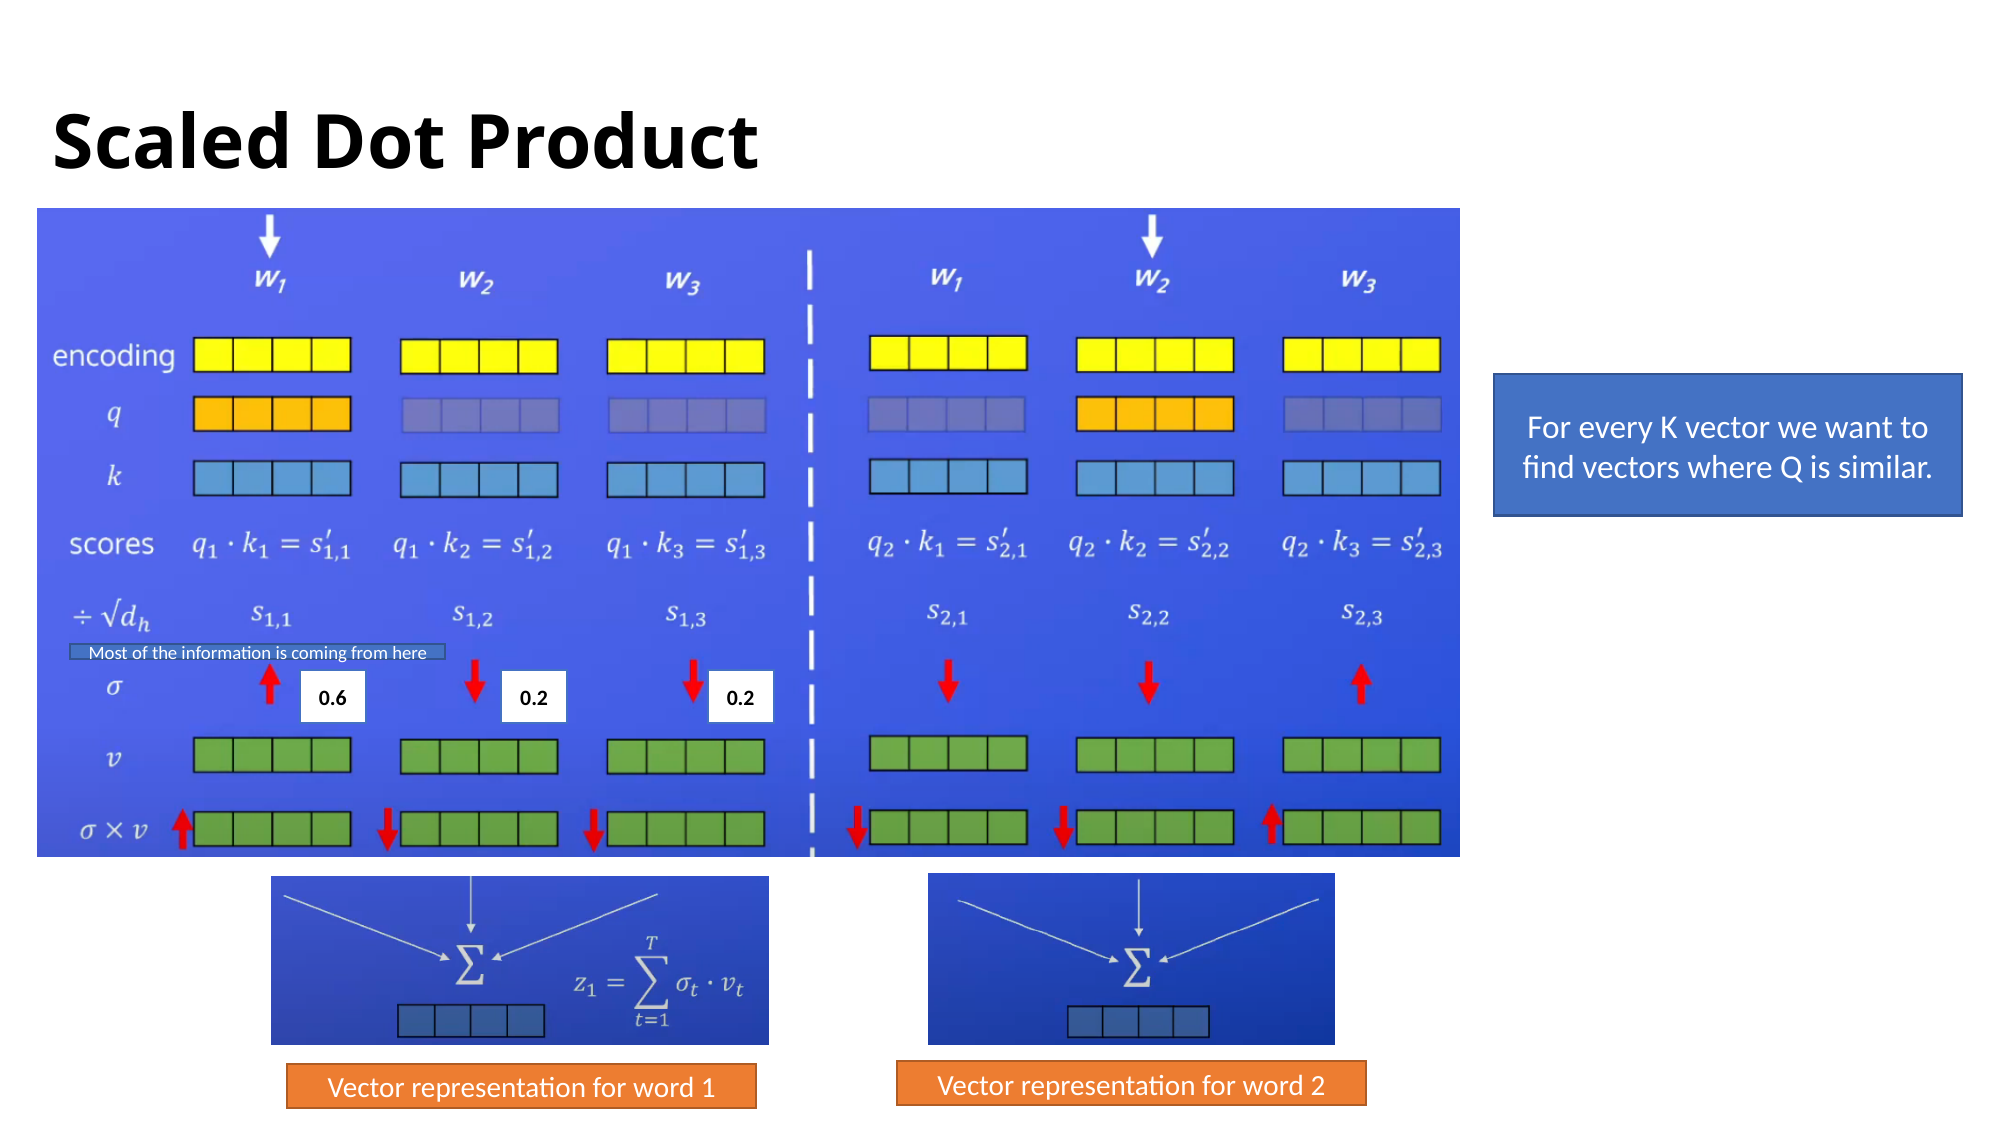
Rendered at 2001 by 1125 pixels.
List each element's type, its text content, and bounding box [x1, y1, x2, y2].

title Scaled Dot Product [37, 35, 1763, 254]
picture [271, 876, 769, 1045]
picture [928, 873, 1335, 1045]
picture [37, 208, 1460, 857]
text_box Vector representation for word 2 [896, 1060, 1367, 1106]
text_box For every K vector we want to find vectors where Q is similar. [1493, 373, 1963, 517]
text_box Vector representation for word 1 [286, 1063, 757, 1109]
